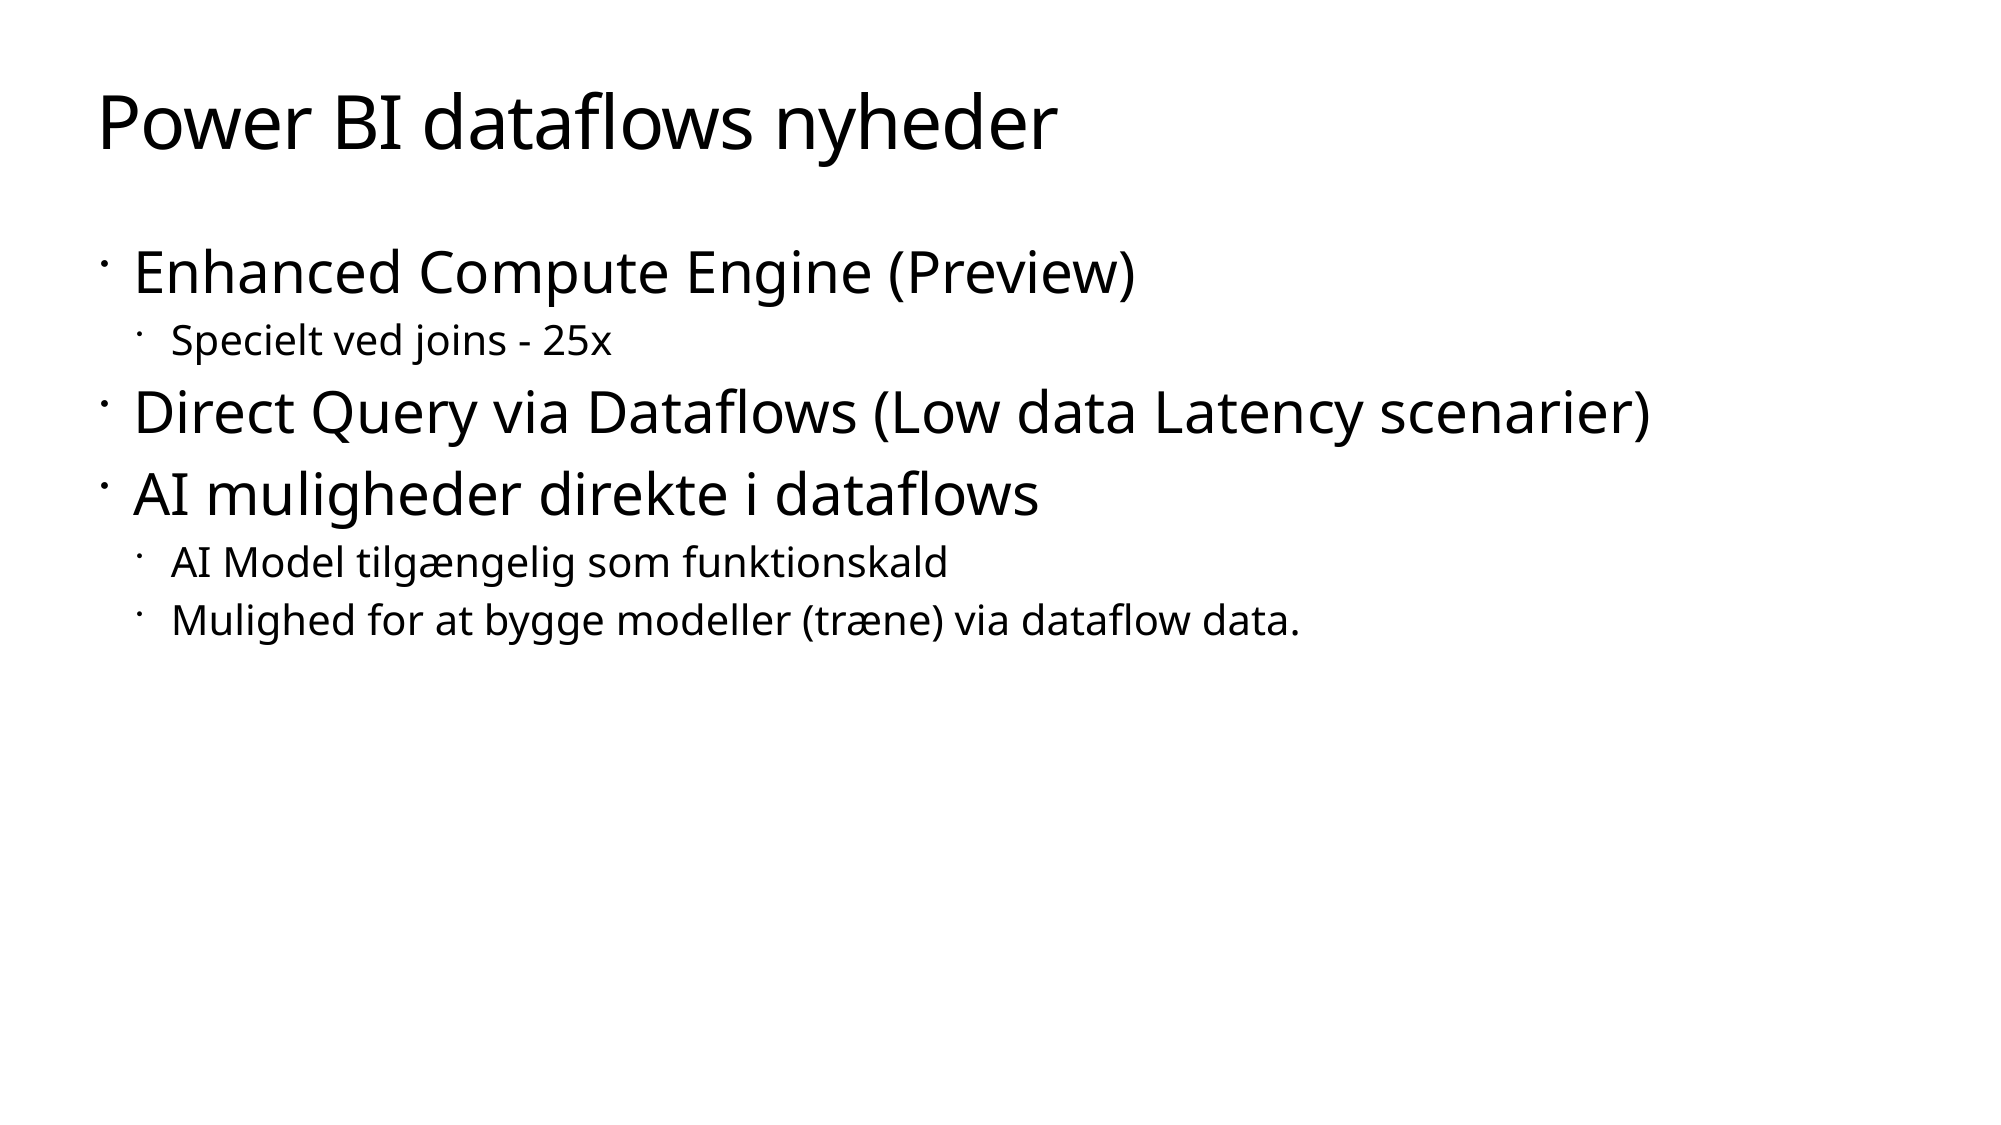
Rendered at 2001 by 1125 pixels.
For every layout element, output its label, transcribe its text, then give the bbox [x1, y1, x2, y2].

list Enhanced Compute Engine (Preview) Specielt ved joins - 25x Direct Query via Dataflows (Low data Latency scenarier) AI muligheder direkte i dataflows AI Model tilgængelig som funktionskald Mulighed for at bygge modeller (træne) via dataflow data. [95, 235, 1904, 658]
title Power BI dataflows nyheder [96, 75, 1904, 166]
